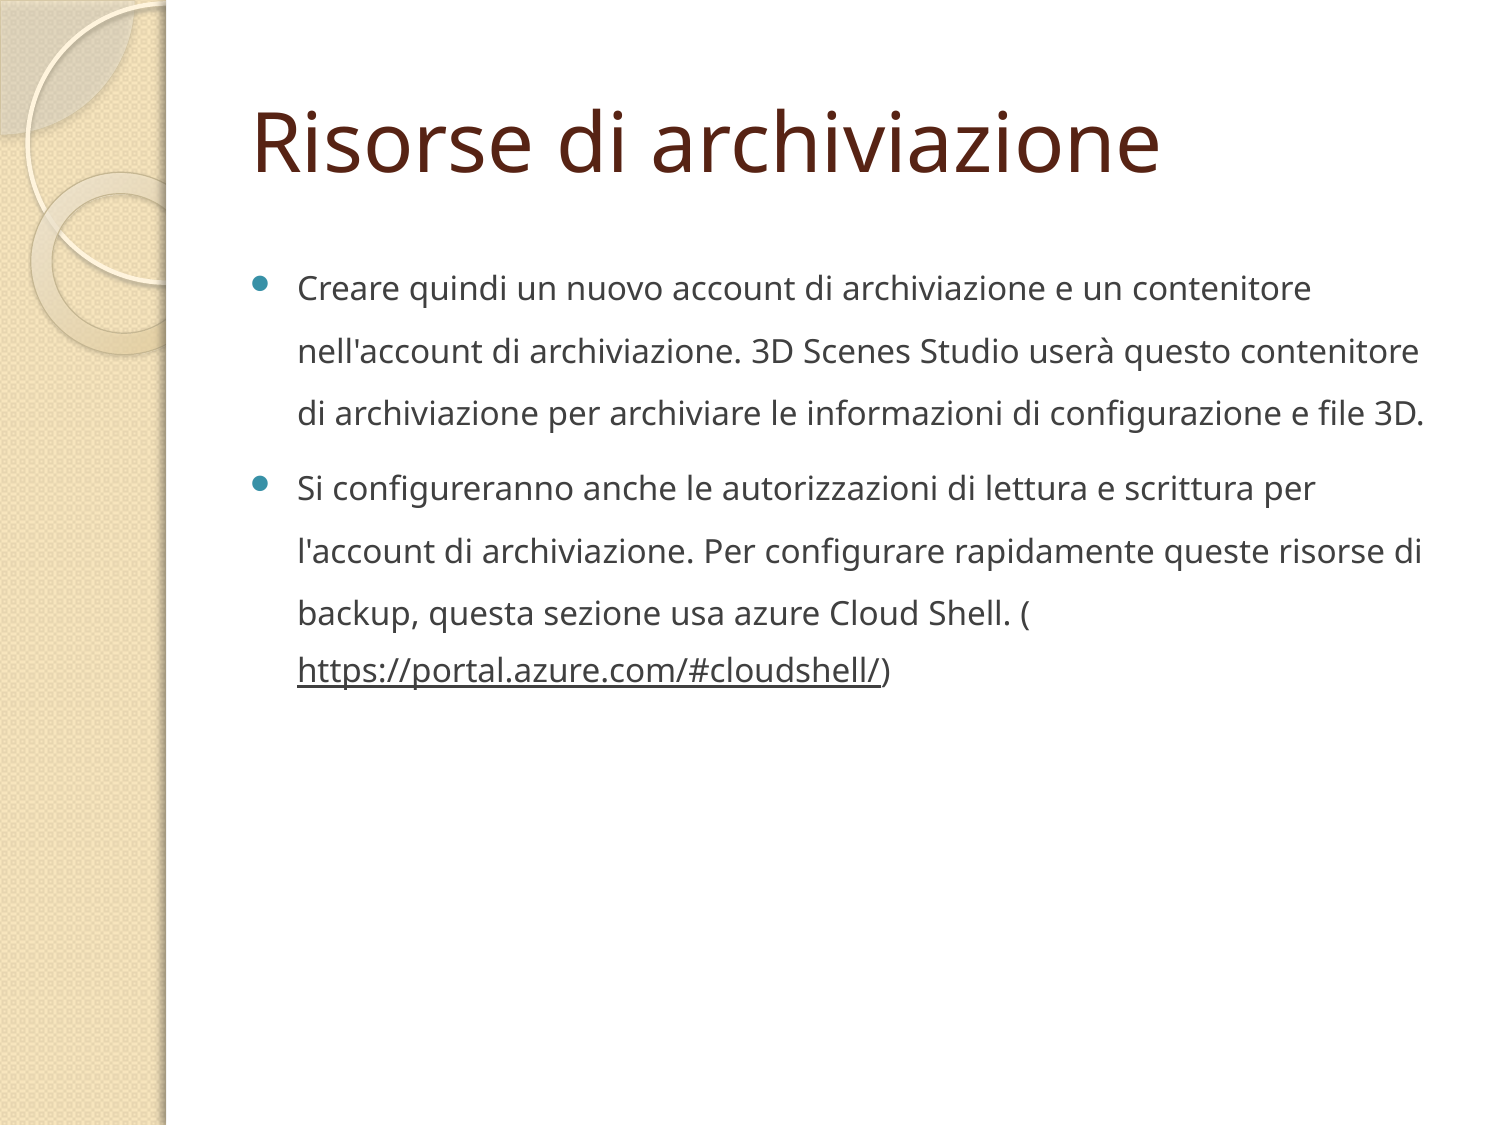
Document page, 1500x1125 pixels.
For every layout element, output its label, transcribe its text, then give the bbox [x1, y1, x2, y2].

title Risorse di archiviazione [235, 45, 1466, 233]
list Creare quindi un nuovo account di archiviazione e un contenitore nell'account di archiviazione. 3D Scenes Studio userà questo contenitore di archiviazione per archiviare le informazioni di configurazione e file 3D. Si configureranno anche le autorizzazioni di lettura e scrittura per l'account di archiviazione. Per configurare rapidamente queste risorse di backup, questa sezione usa azure Cloud Shell. (https://portal.azure.com/#cloudshell/) [235, 237, 1466, 1025]
